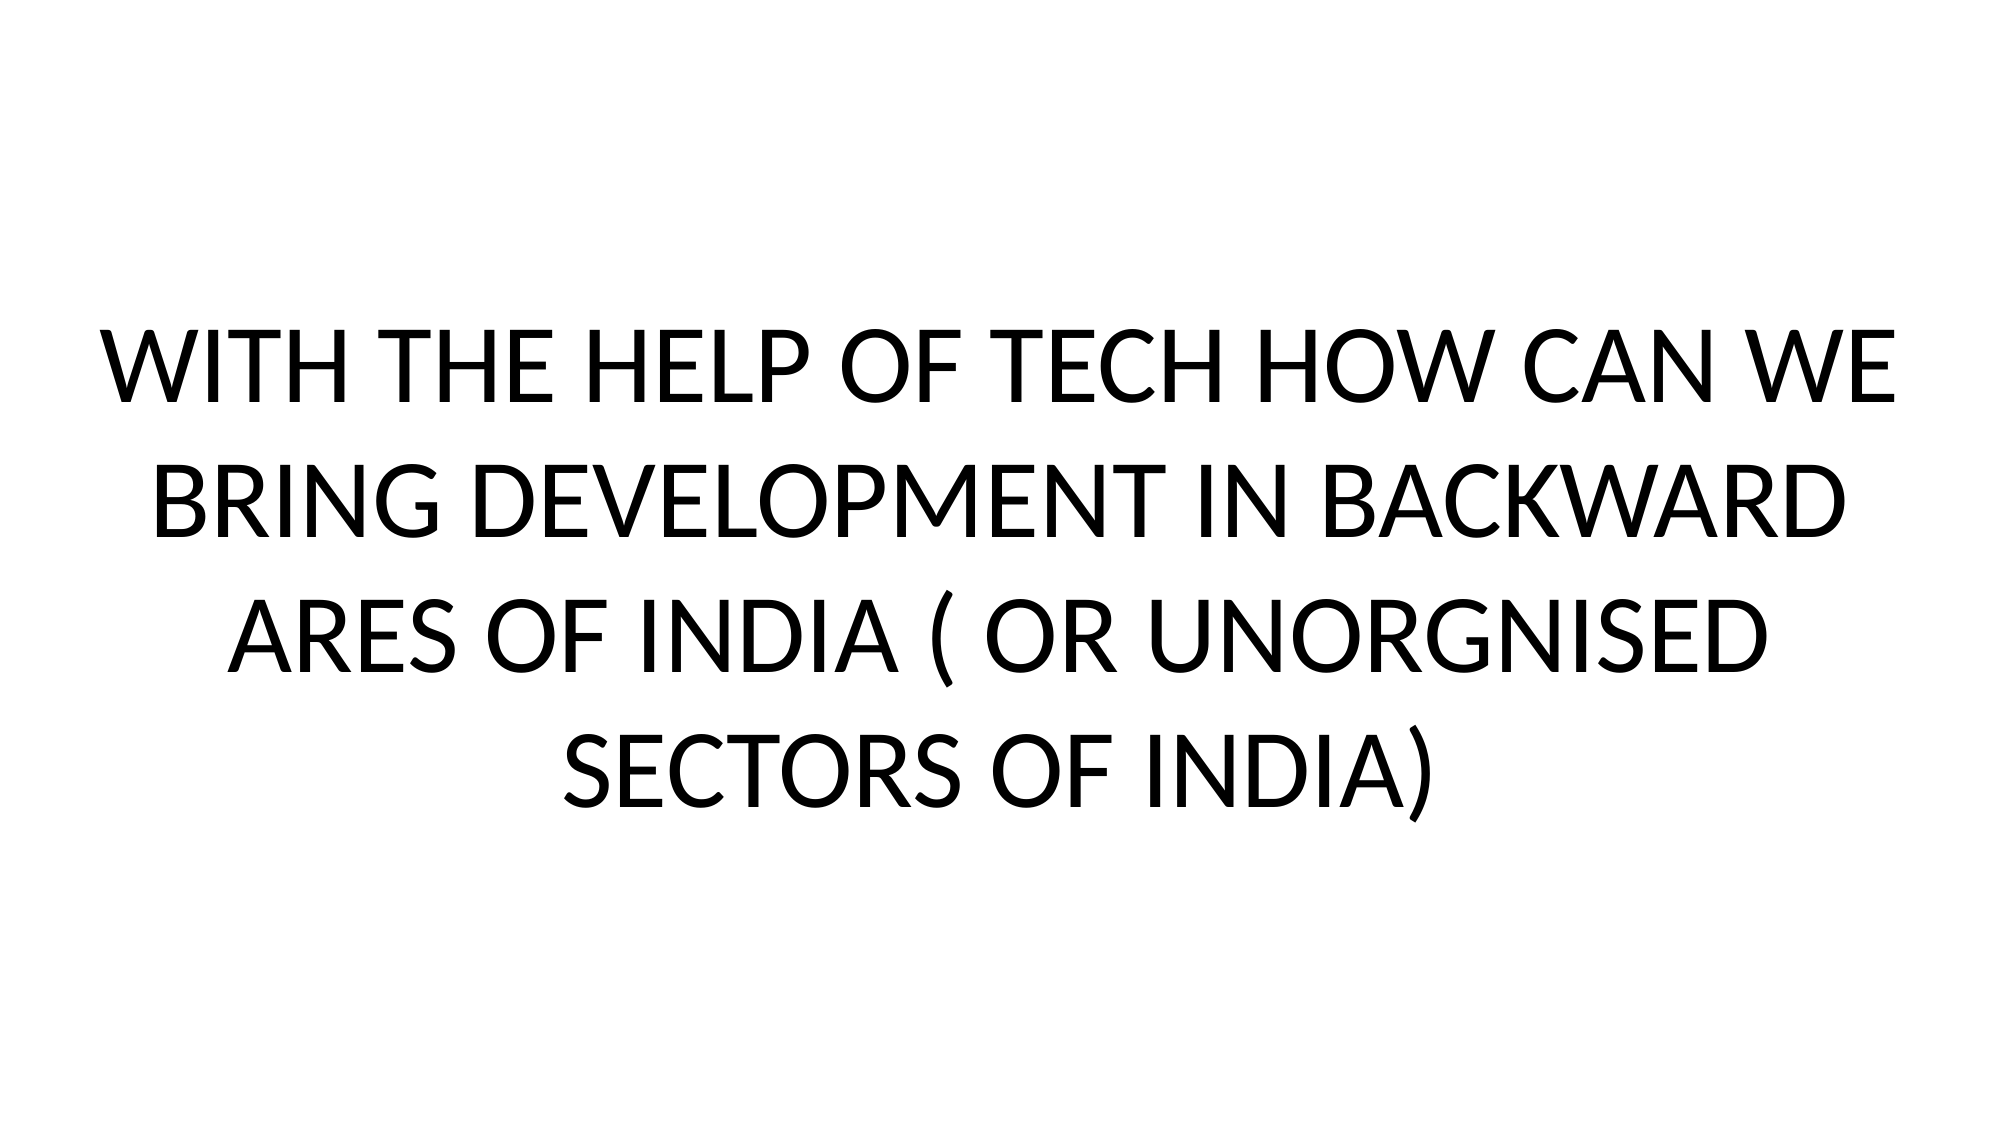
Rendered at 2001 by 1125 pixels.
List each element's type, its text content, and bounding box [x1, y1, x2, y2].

text_box WITH THE HELP OF TECH HOW CAN WE BRING DEVELOPMENT IN BACKWARD ARES OF INDIA ( OR UNORGNISED SECTORS OF INDIA) [6, 282, 1994, 838]
